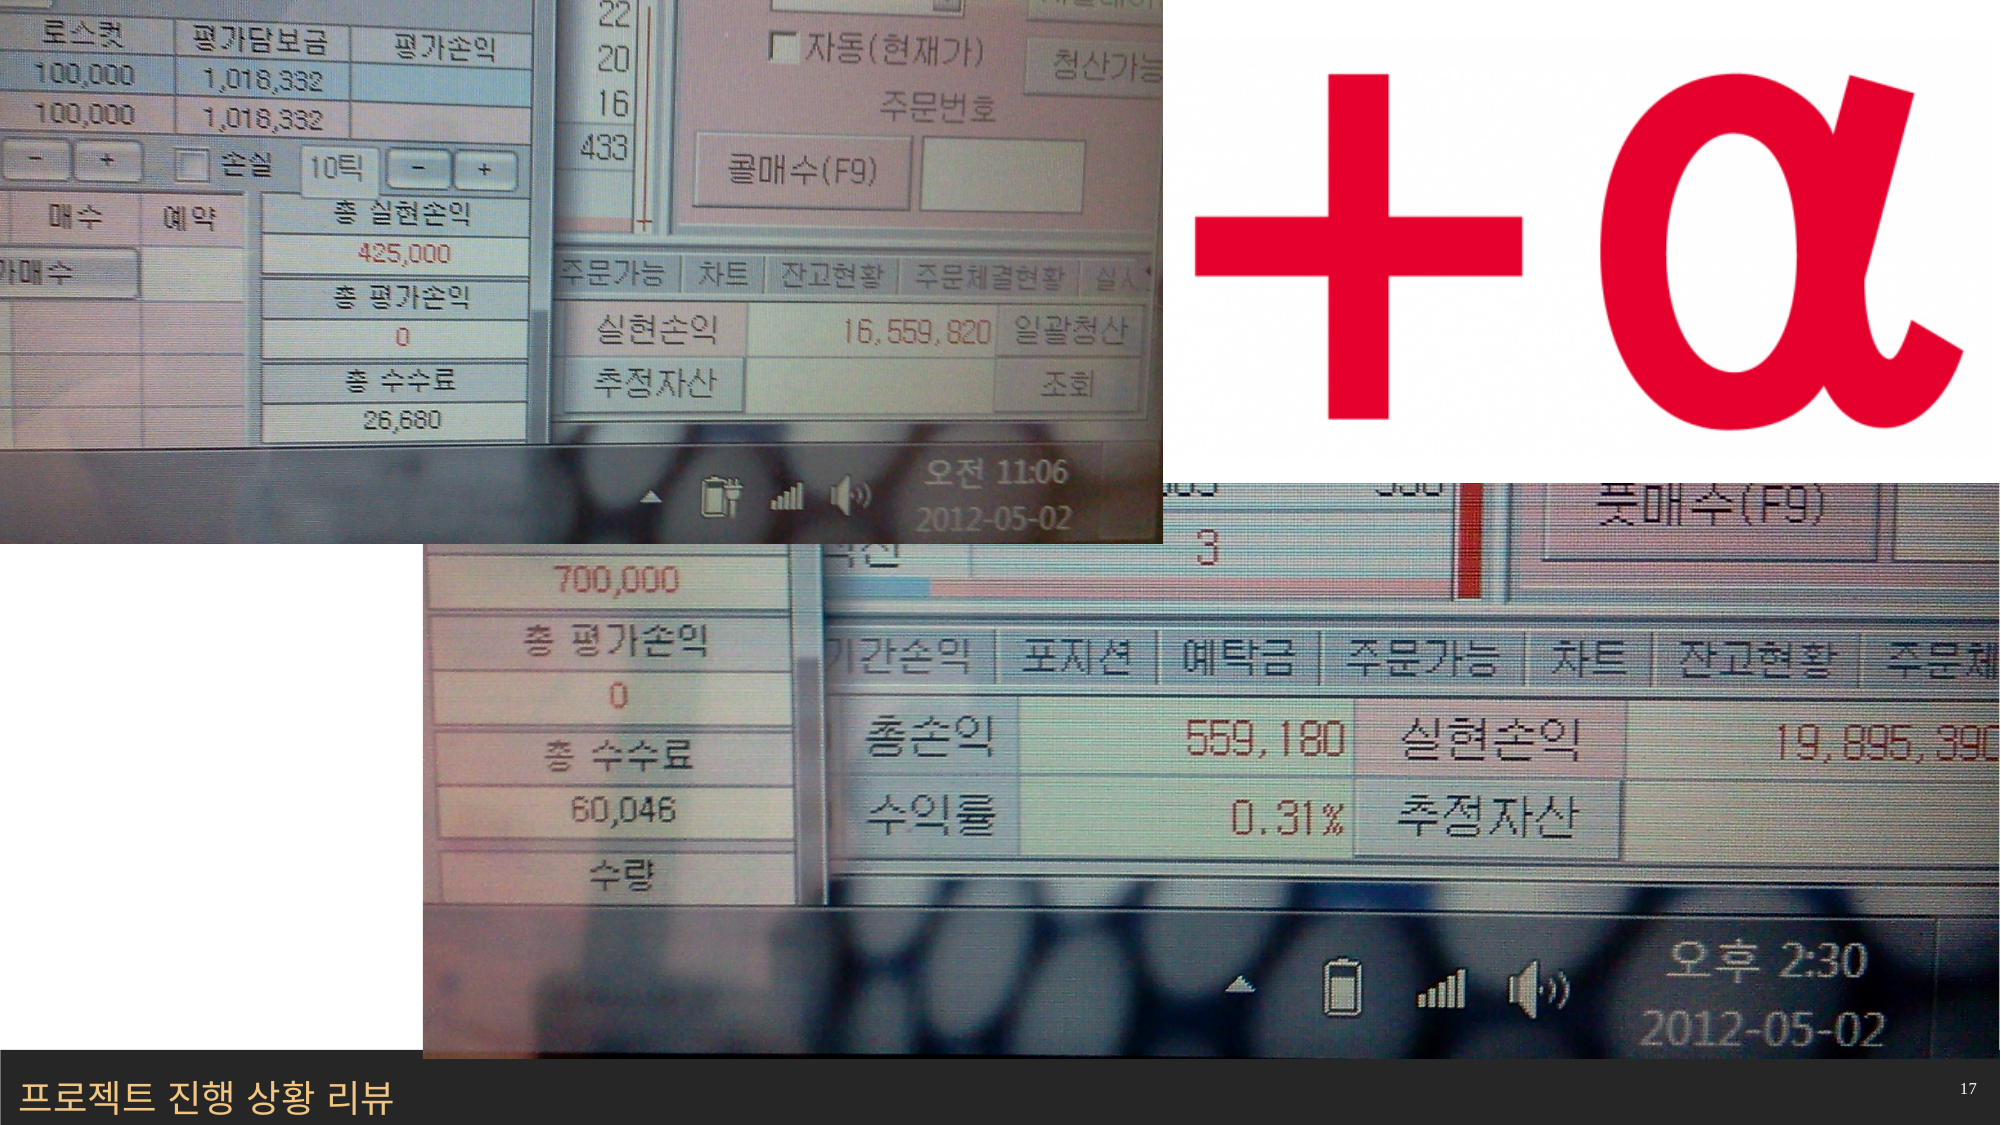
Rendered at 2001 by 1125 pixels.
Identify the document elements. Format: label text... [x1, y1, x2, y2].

text_box 프로젝트 진행 상황 리뷰 [0, 1058, 789, 1125]
picture [0, 0, 2000, 1059]
slide_number 17 [1568, 1069, 1992, 1118]
